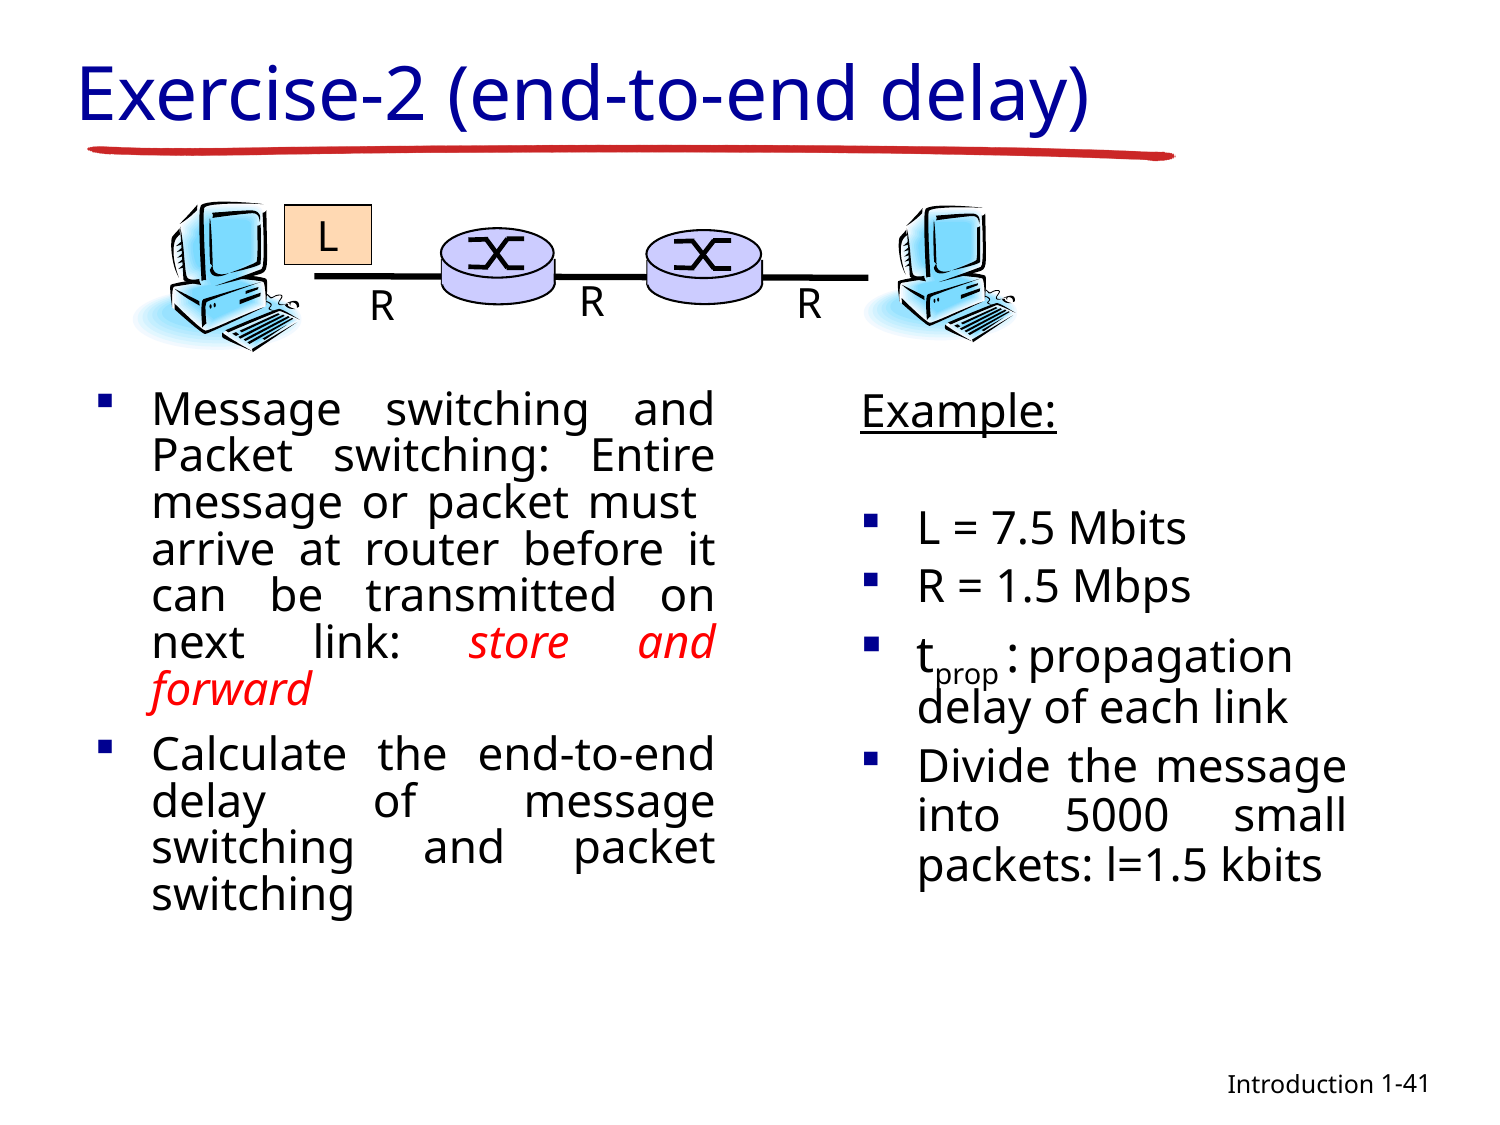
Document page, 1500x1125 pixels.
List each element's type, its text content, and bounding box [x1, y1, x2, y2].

list Example: L = 7.5 Mbits R = 1.5 Mbps tprop : propagation delay of each link Divide the message into 5000 small packets: l=1.5 kbits [845, 380, 1363, 1025]
list Message switching and Packet switching: Entire message or packet must arrive at router before it can be transmitted on next link: store and forward Calculate the end-to-end delay of message switching and packet switching [79, 380, 731, 1060]
footer Introduction [914, 1060, 1391, 1109]
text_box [132, 201, 1018, 353]
slide_number 1-41 [1365, 1059, 1477, 1106]
picture [81, 140, 1188, 166]
title Exercise-2 (end-to-end delay) [60, 0, 1434, 184]
